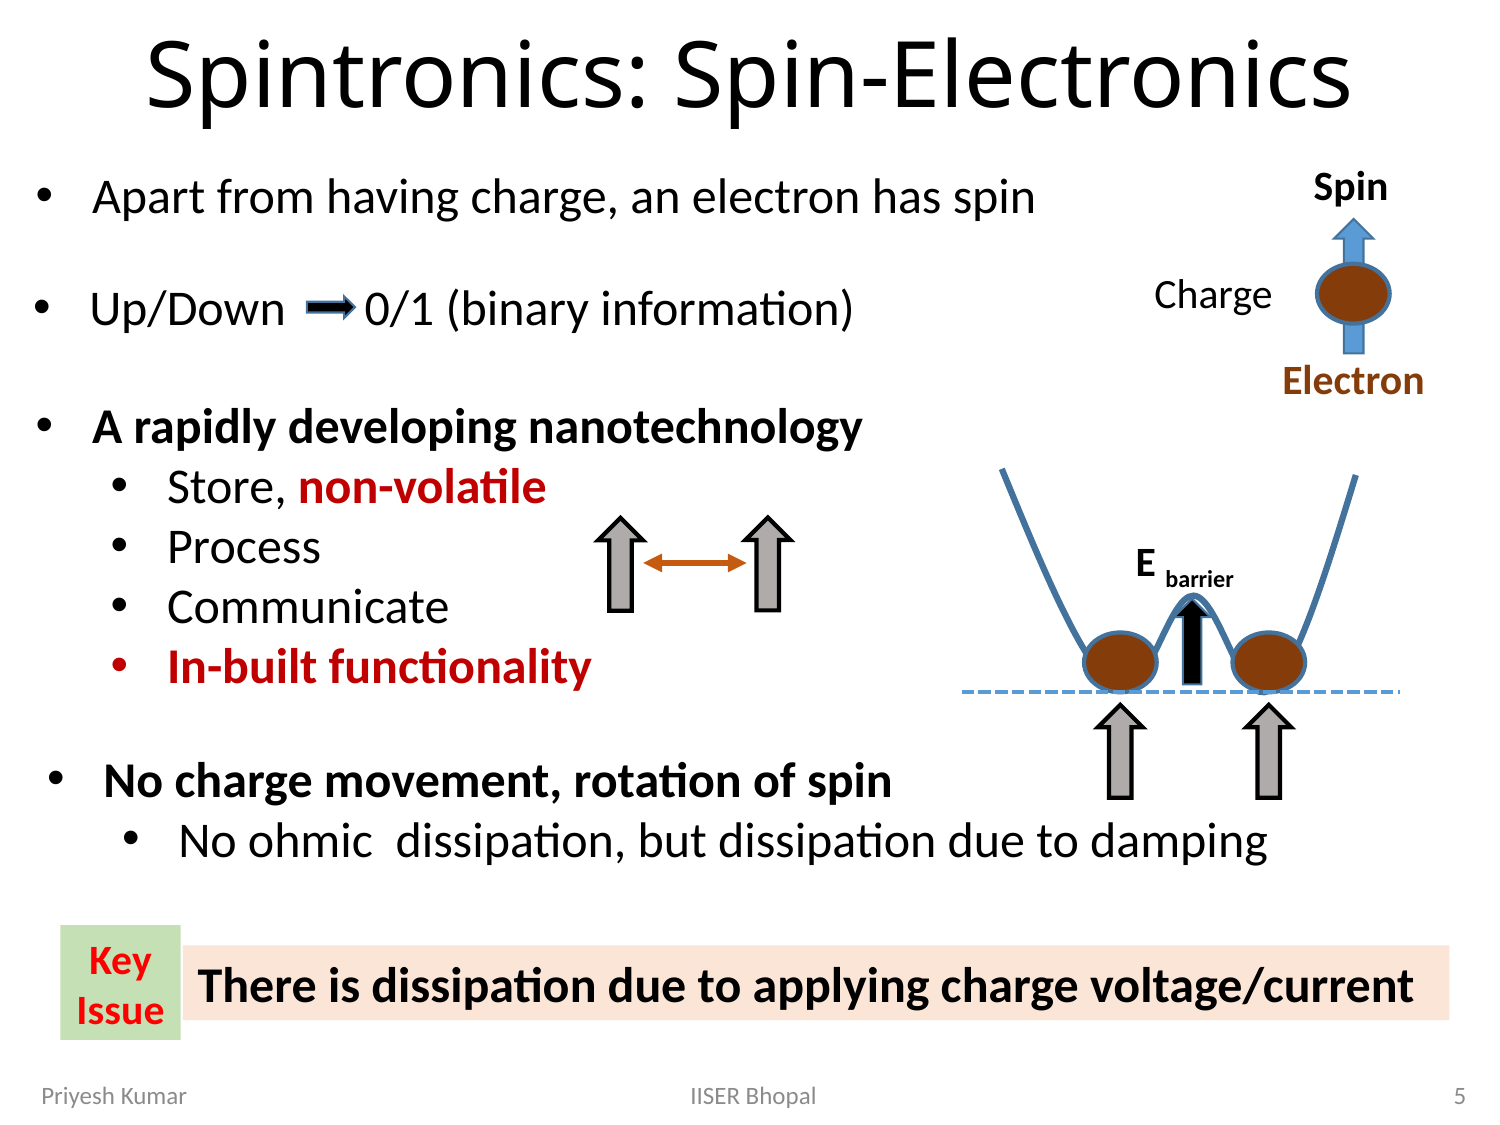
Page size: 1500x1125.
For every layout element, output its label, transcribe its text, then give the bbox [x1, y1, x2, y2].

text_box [597, 517, 791, 611]
text_box [305, 293, 357, 321]
footer IISER Bhopal [500, 1064, 1007, 1125]
text_box A rapidly developing nanotechnology Store, non-volatile Process Communicate In-built functionality [20, 386, 1160, 702]
text_box Up/Down 0/1 (binary information) [18, 268, 1139, 344]
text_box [1139, 150, 1444, 411]
slide_number Priyesh Kumar [26, 1065, 364, 1125]
title Spintronics: Spin-Electronics [0, 0, 1500, 157]
text_box Apart from having charge, an electron has spin [20, 156, 1139, 232]
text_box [961, 468, 1400, 798]
text_box There is dissipation due to applying charge voltage/current [182, 945, 1450, 1021]
slide_number 5 [1143, 1065, 1482, 1125]
text_box Key Issue [60, 925, 181, 1040]
